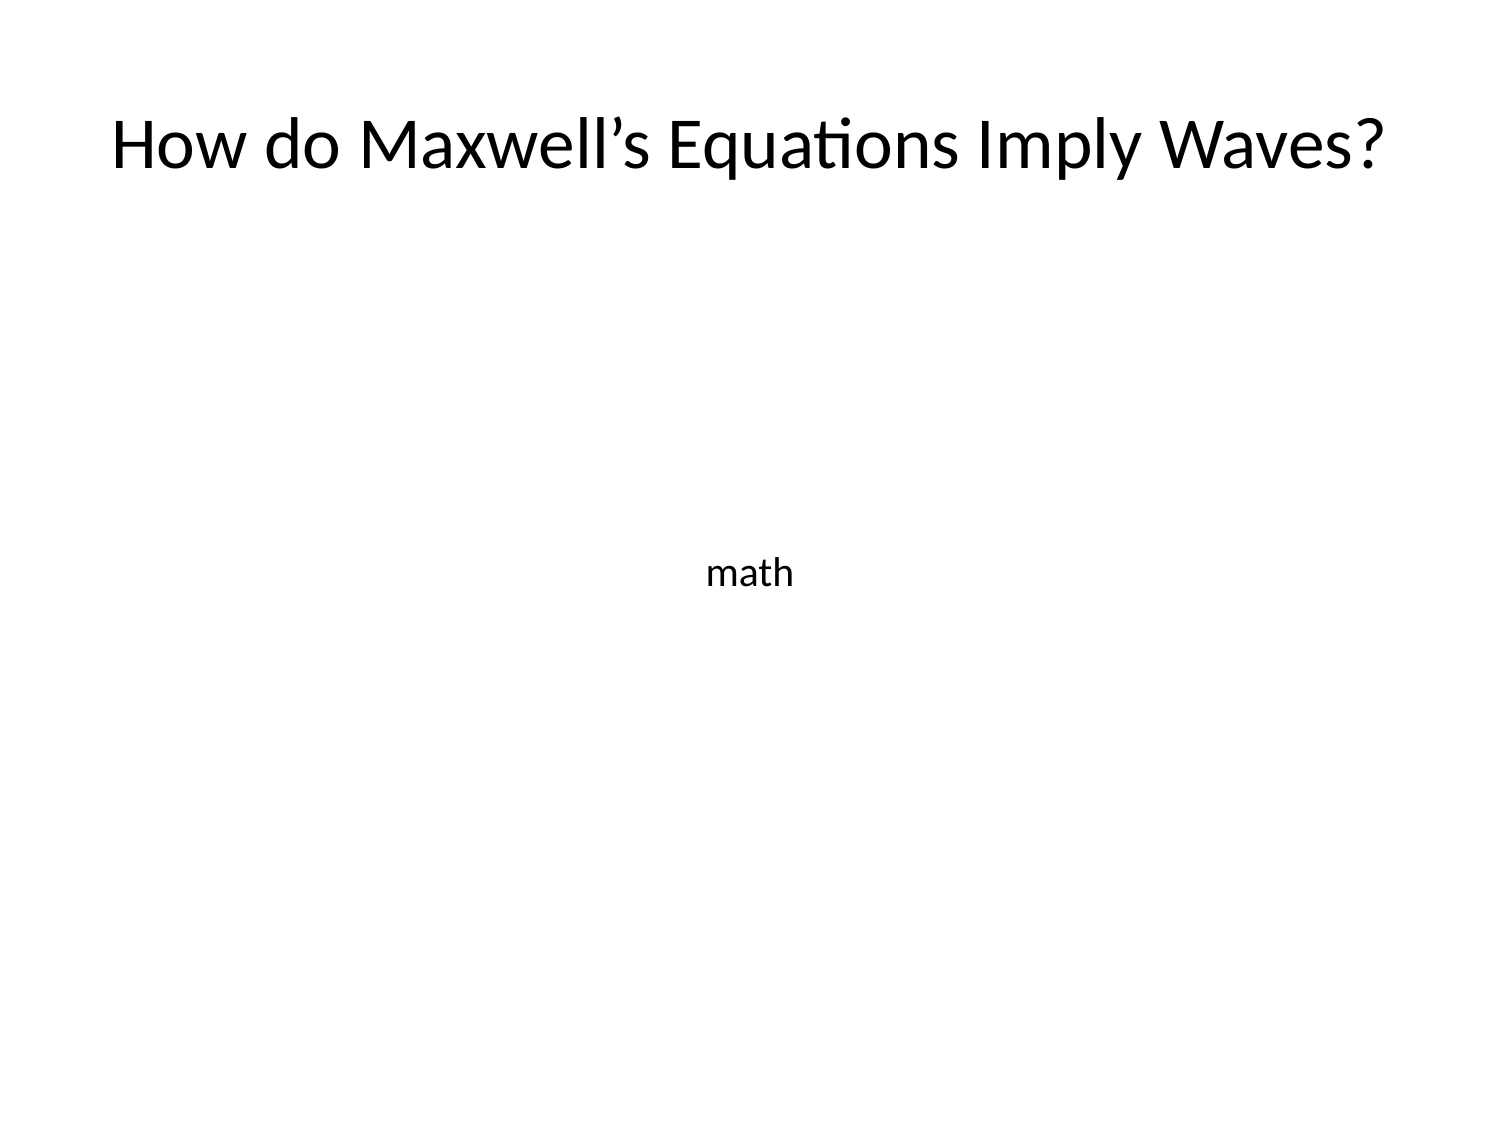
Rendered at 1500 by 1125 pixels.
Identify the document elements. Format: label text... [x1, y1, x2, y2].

list math [75, 262, 1425, 1005]
title How do Maxwell’s Equations Imply Waves? [75, 45, 1425, 233]
